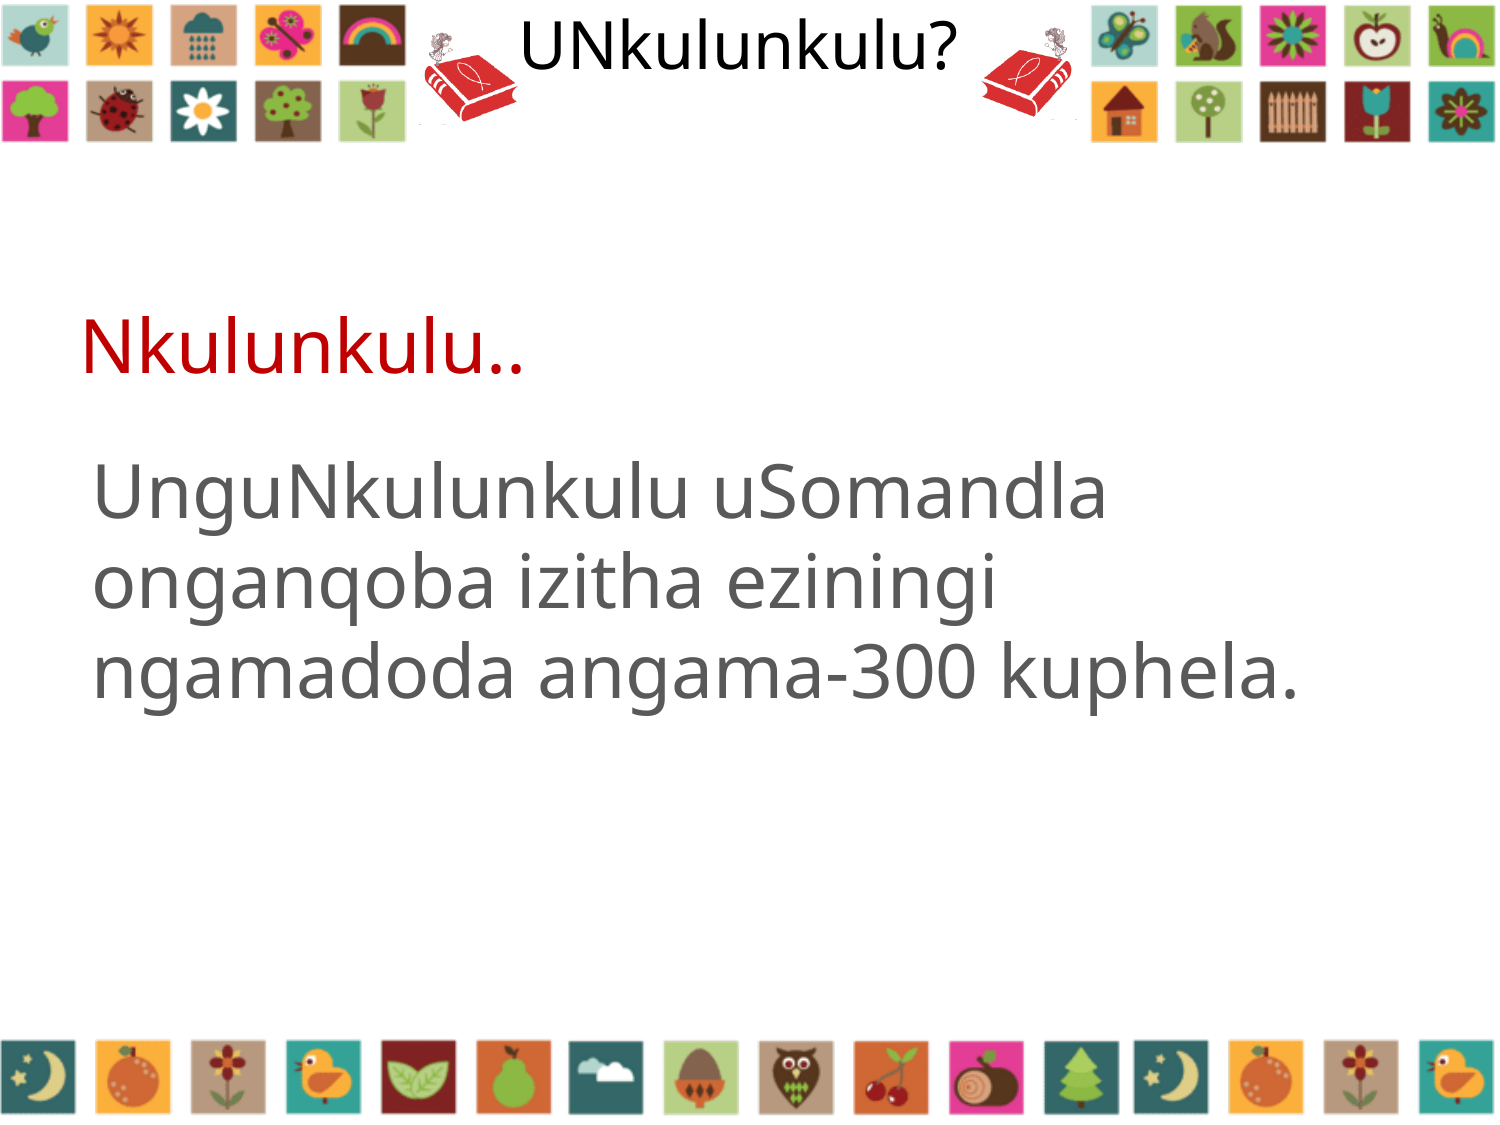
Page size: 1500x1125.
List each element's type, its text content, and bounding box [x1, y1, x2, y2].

text_box UNkulunkulu? [414, 0, 1080, 91]
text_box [0, 1028, 1500, 1118]
picture [950, 3, 1500, 150]
text_box Nkulunkulu.. [64, 290, 1412, 396]
picture [0, 3, 550, 150]
text_box UnguNkulunkulu uSomandla onganqoba izitha eziningi ngamadoda angama-300 kuphela. [76, 436, 1424, 722]
